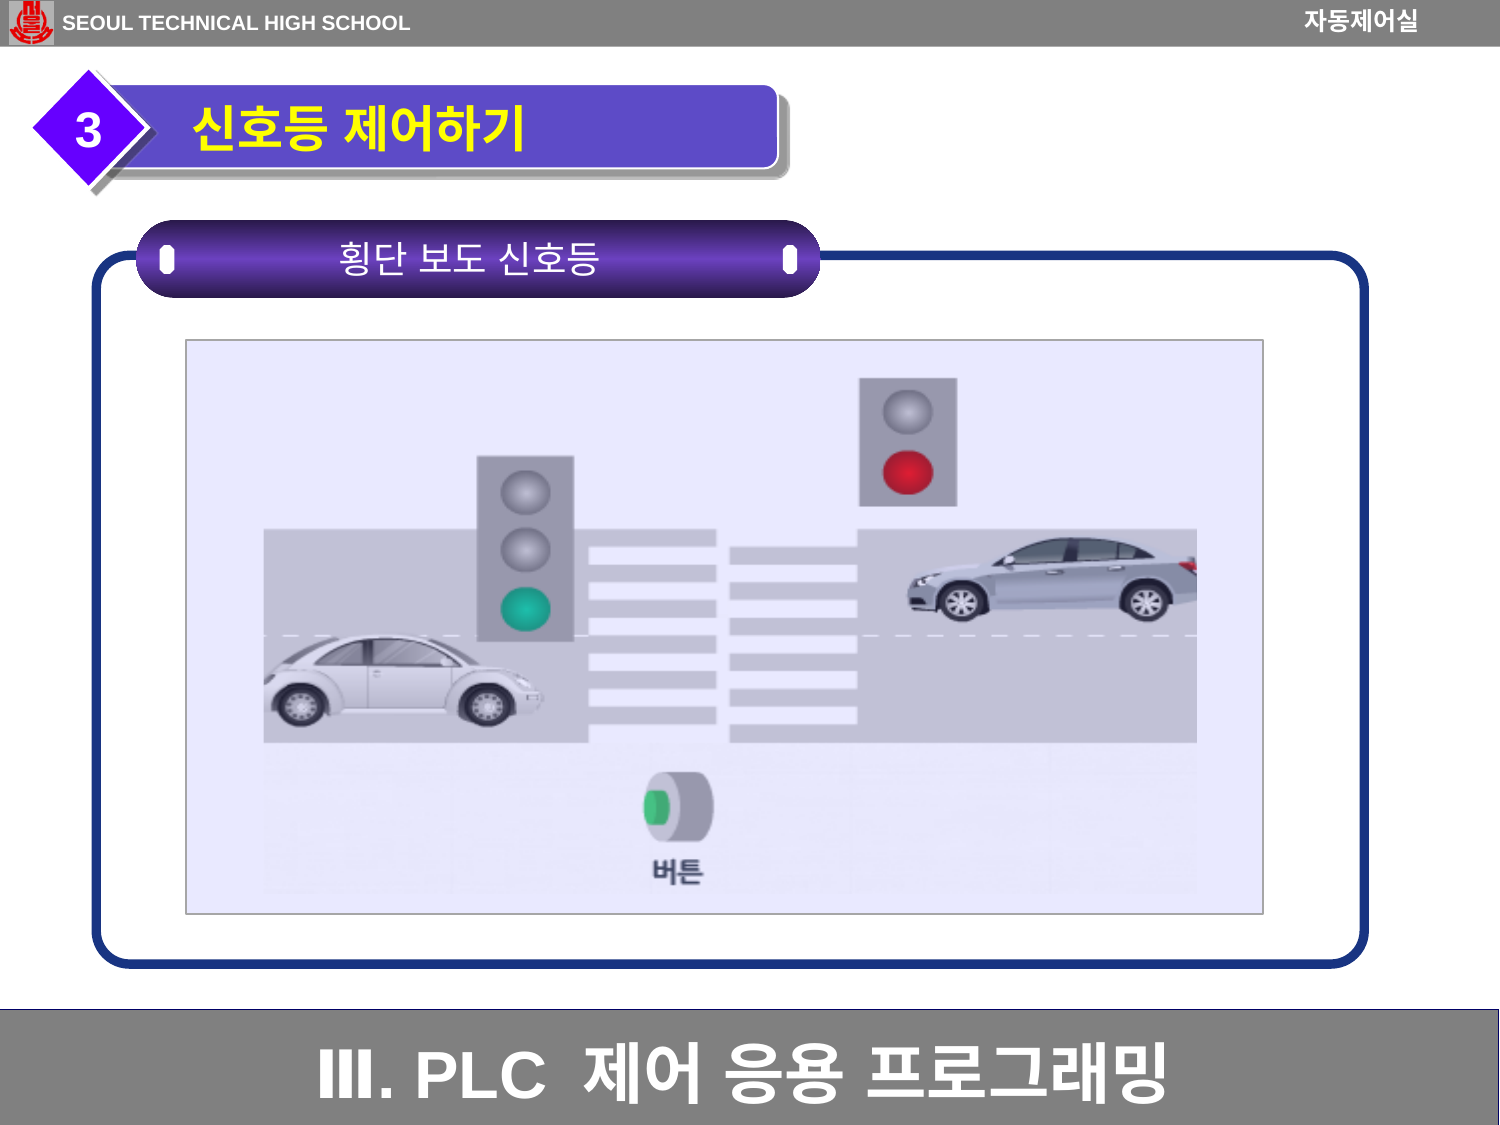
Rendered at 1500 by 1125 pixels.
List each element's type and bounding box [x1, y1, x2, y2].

picture [263, 374, 1198, 894]
text_box [96, 255, 1365, 965]
picture [9, 1, 54, 45]
text_box [185, 340, 1263, 914]
text_box [135, 219, 822, 299]
text_box [29, 66, 779, 190]
